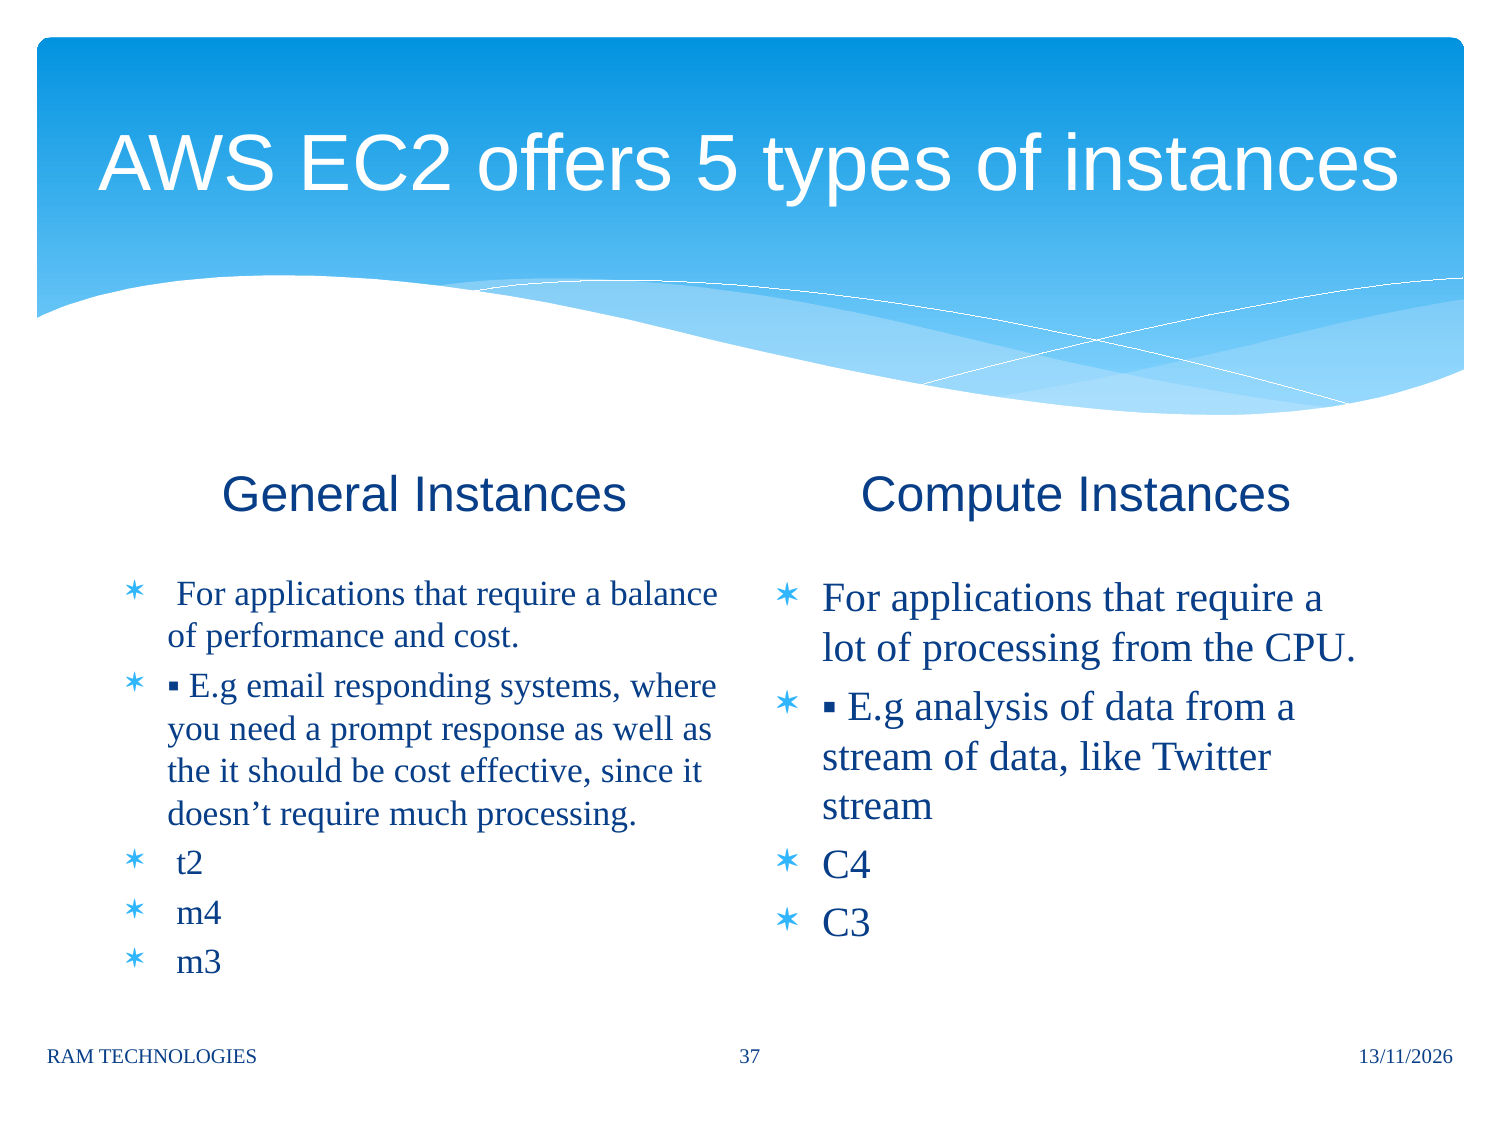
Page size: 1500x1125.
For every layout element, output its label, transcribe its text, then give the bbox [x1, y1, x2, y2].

title AWS EC2 offers 5 types of instances [75, 55, 1425, 261]
list Compute Instances [762, 439, 1390, 545]
list For applications that require a lot of processing from the CPU. ▪ E.g analysis of data from a stream of data, like Twitter stream C4 C3 [761, 562, 1389, 1005]
footer RAM TECHNOLOGIES [31, 1025, 653, 1086]
slide_number 37 [654, 1025, 846, 1086]
list For applications that require a balance of performance and cost. ▪ E.g email responding systems, where you need a prompt response as well as the it should be cost effective, since it doesn’t require much processing. t2 m4 m3 [111, 562, 738, 1005]
list General Instances [111, 439, 738, 545]
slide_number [847, 1025, 1469, 1086]
